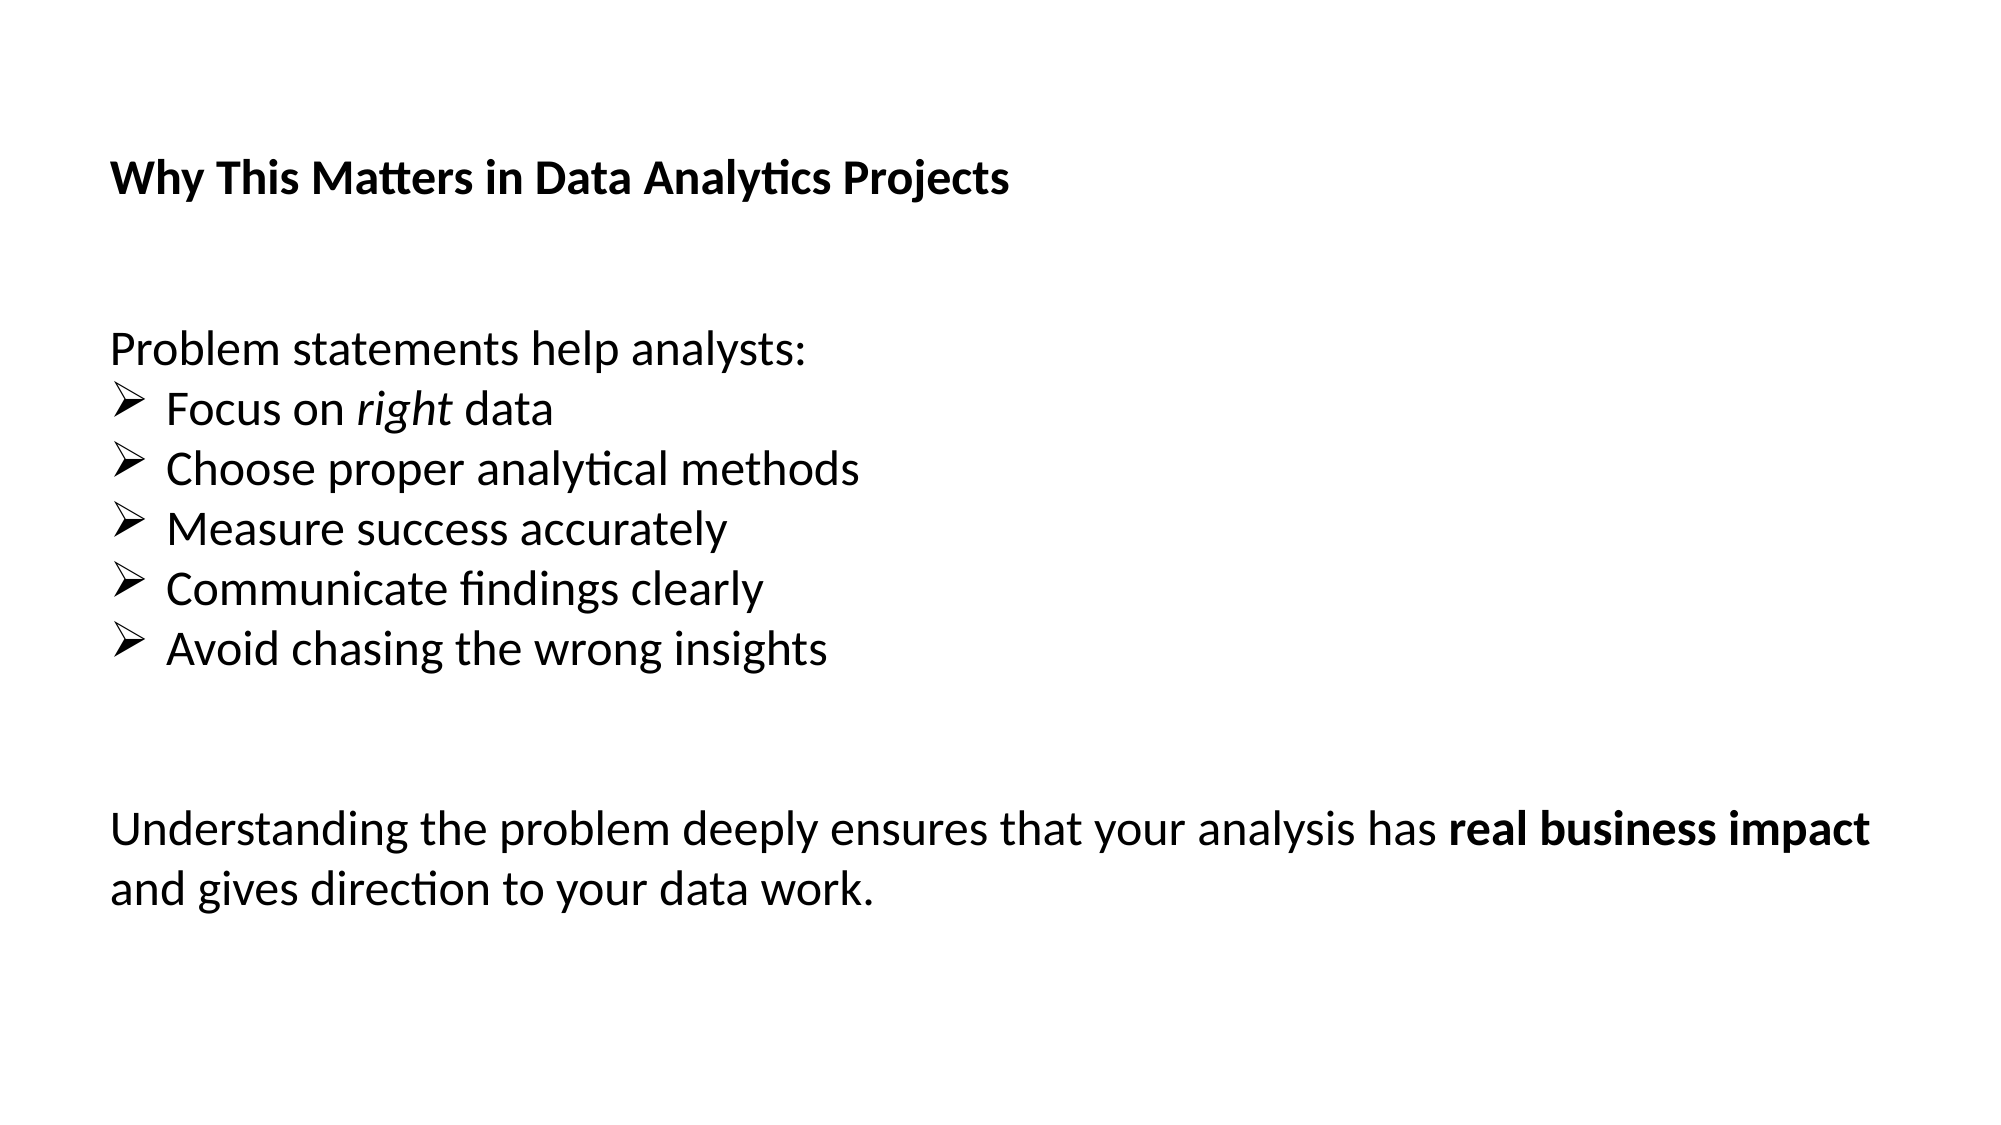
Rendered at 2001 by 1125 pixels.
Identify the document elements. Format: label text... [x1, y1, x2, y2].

text_box Why This Matters in Data Analytics Projects [95, 137, 1095, 212]
text_box Problem statements help analysts: Focus on right data Choose proper analytical methods Measure success accurately Communicate findings clearly Avoid chasing the wrong insights Understanding the problem deeply ensures that your analysis has real business impact and gives direction to your data work. [95, 308, 1890, 923]
